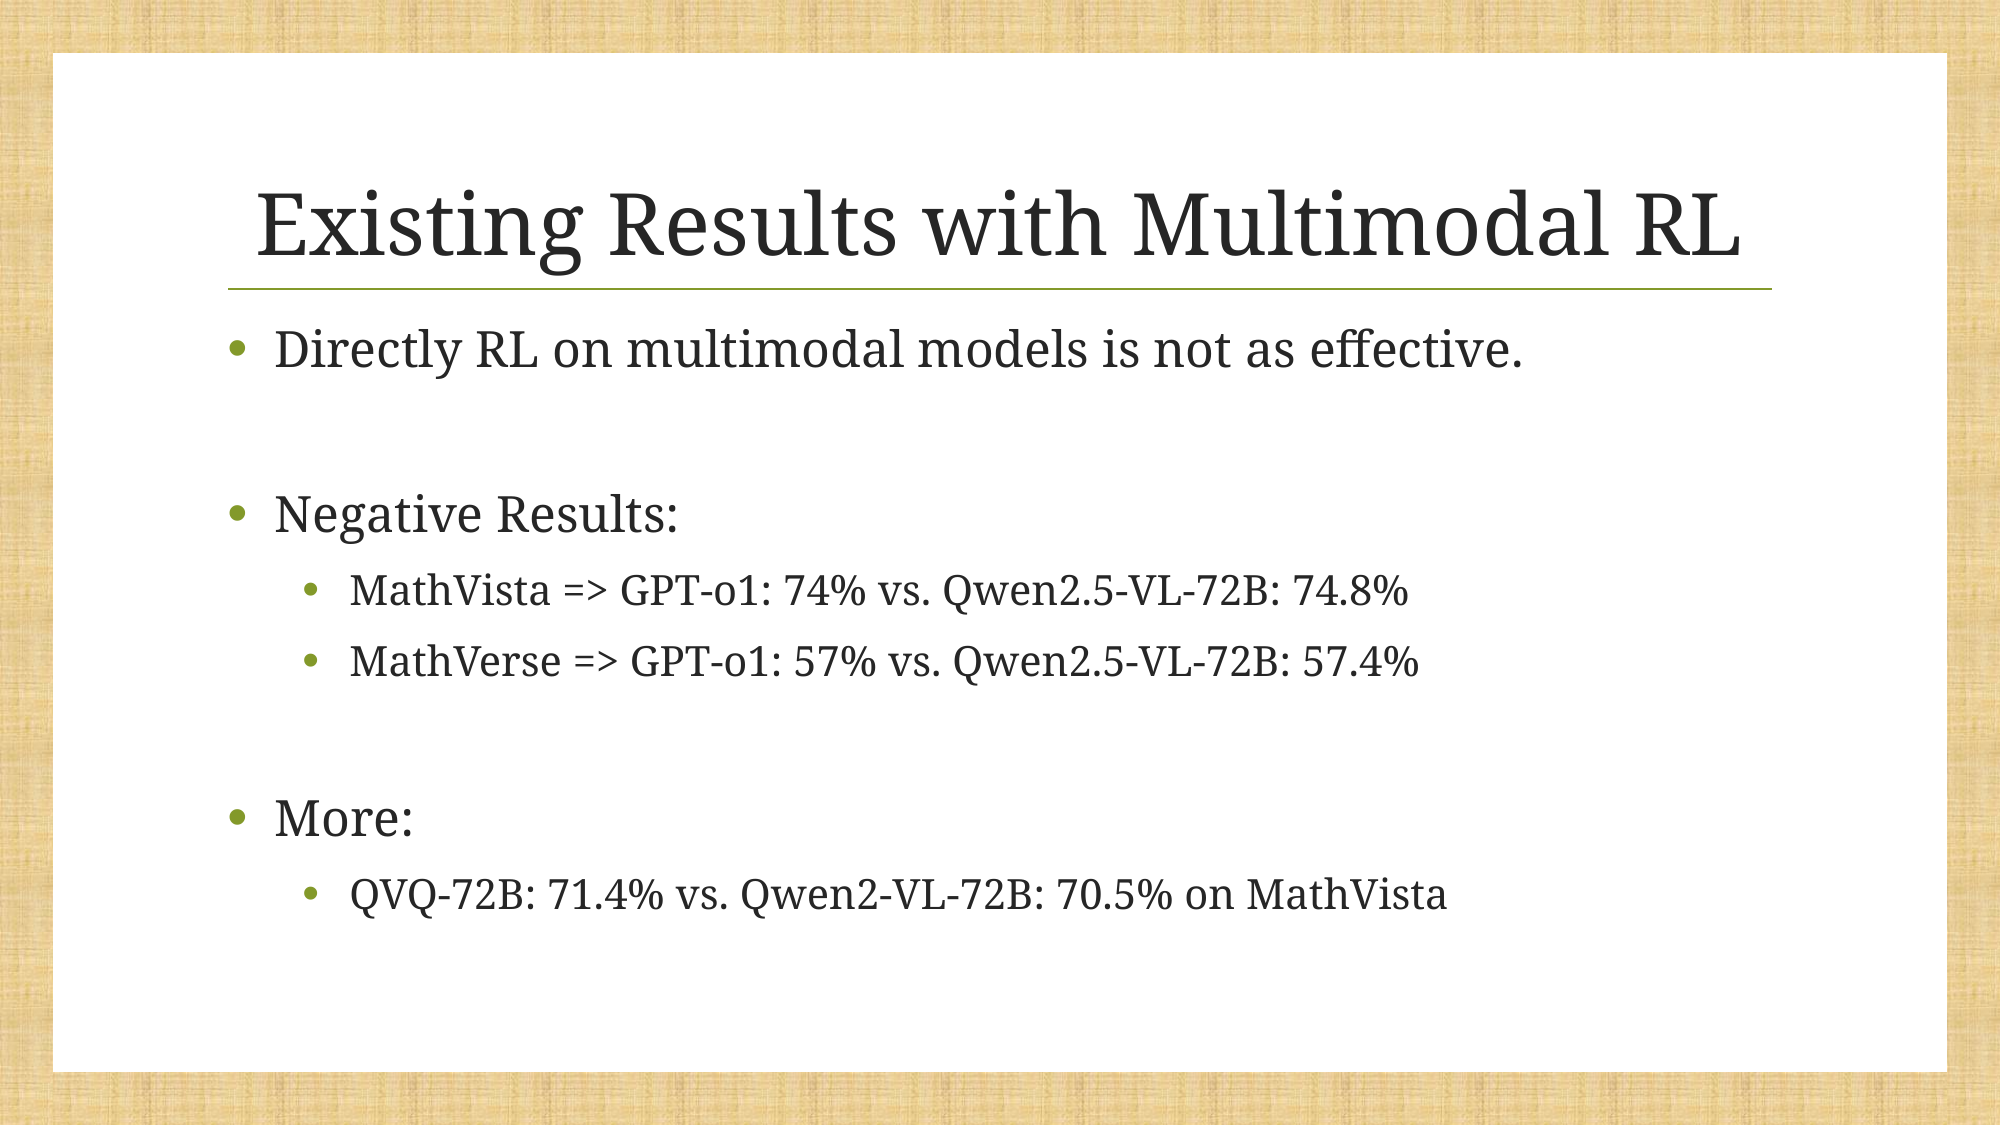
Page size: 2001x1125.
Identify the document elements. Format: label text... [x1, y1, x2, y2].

picture [0, 0, 2000, 1125]
list Directly RL on multimodal models is not as effective. Negative Results: MathVista => GPT-o1: 74% vs. Qwen2.5-VL-72B: 74.8% MathVerse => GPT-o1: 57% vs. Qwen2.5-VL-72B: 57.4% More: QVQ-72B: 71.4% vs. Qwen2-VL-72B: 70.5% on MathVista [212, 310, 1788, 964]
title Existing Results with Multimodal RL [212, 161, 1788, 281]
